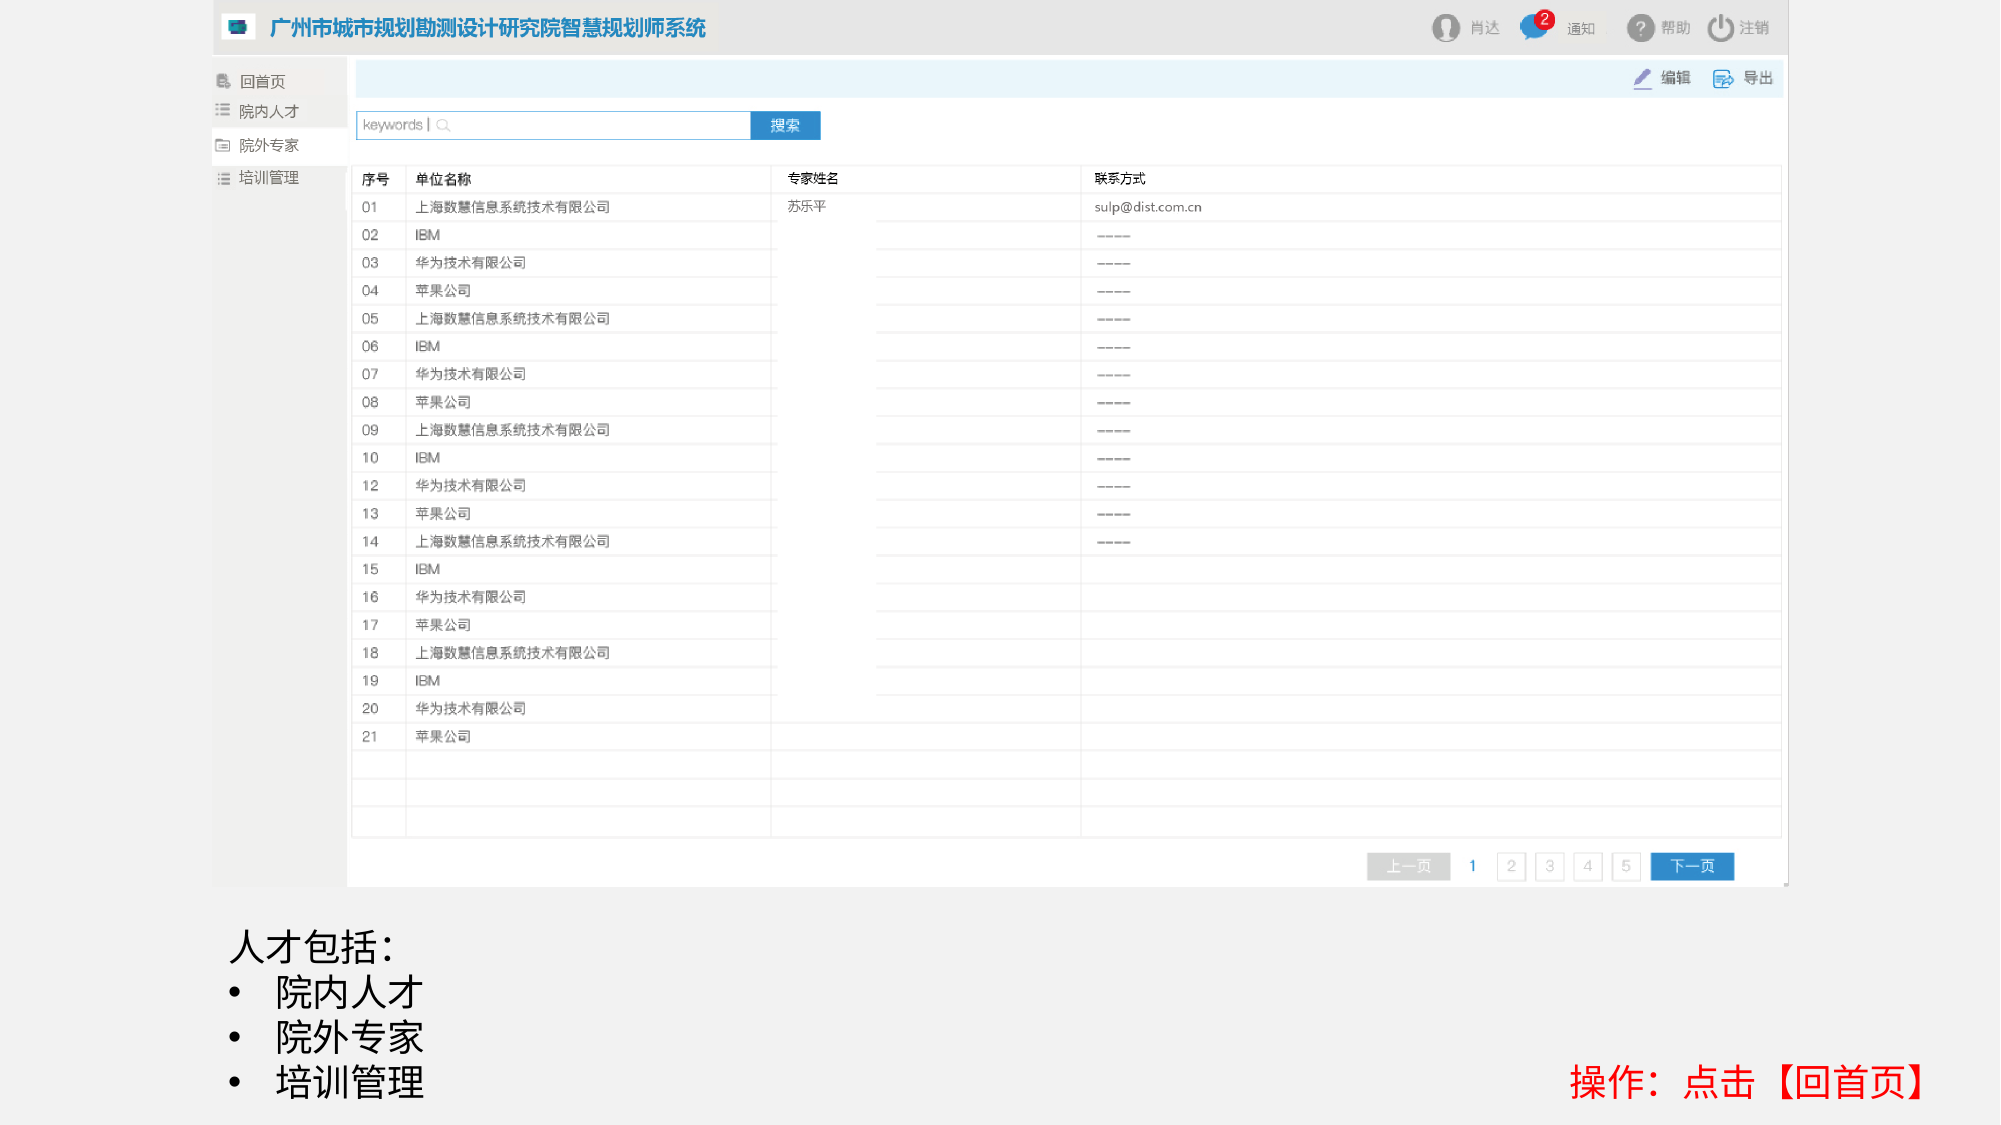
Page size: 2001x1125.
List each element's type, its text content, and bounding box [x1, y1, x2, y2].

text_box 操作：点击【回首页】 [1555, 1051, 1960, 1112]
picture [212, 0, 1788, 887]
text_box 人才包括： 院内人才 院外专家 培训管理 [213, 916, 440, 1112]
